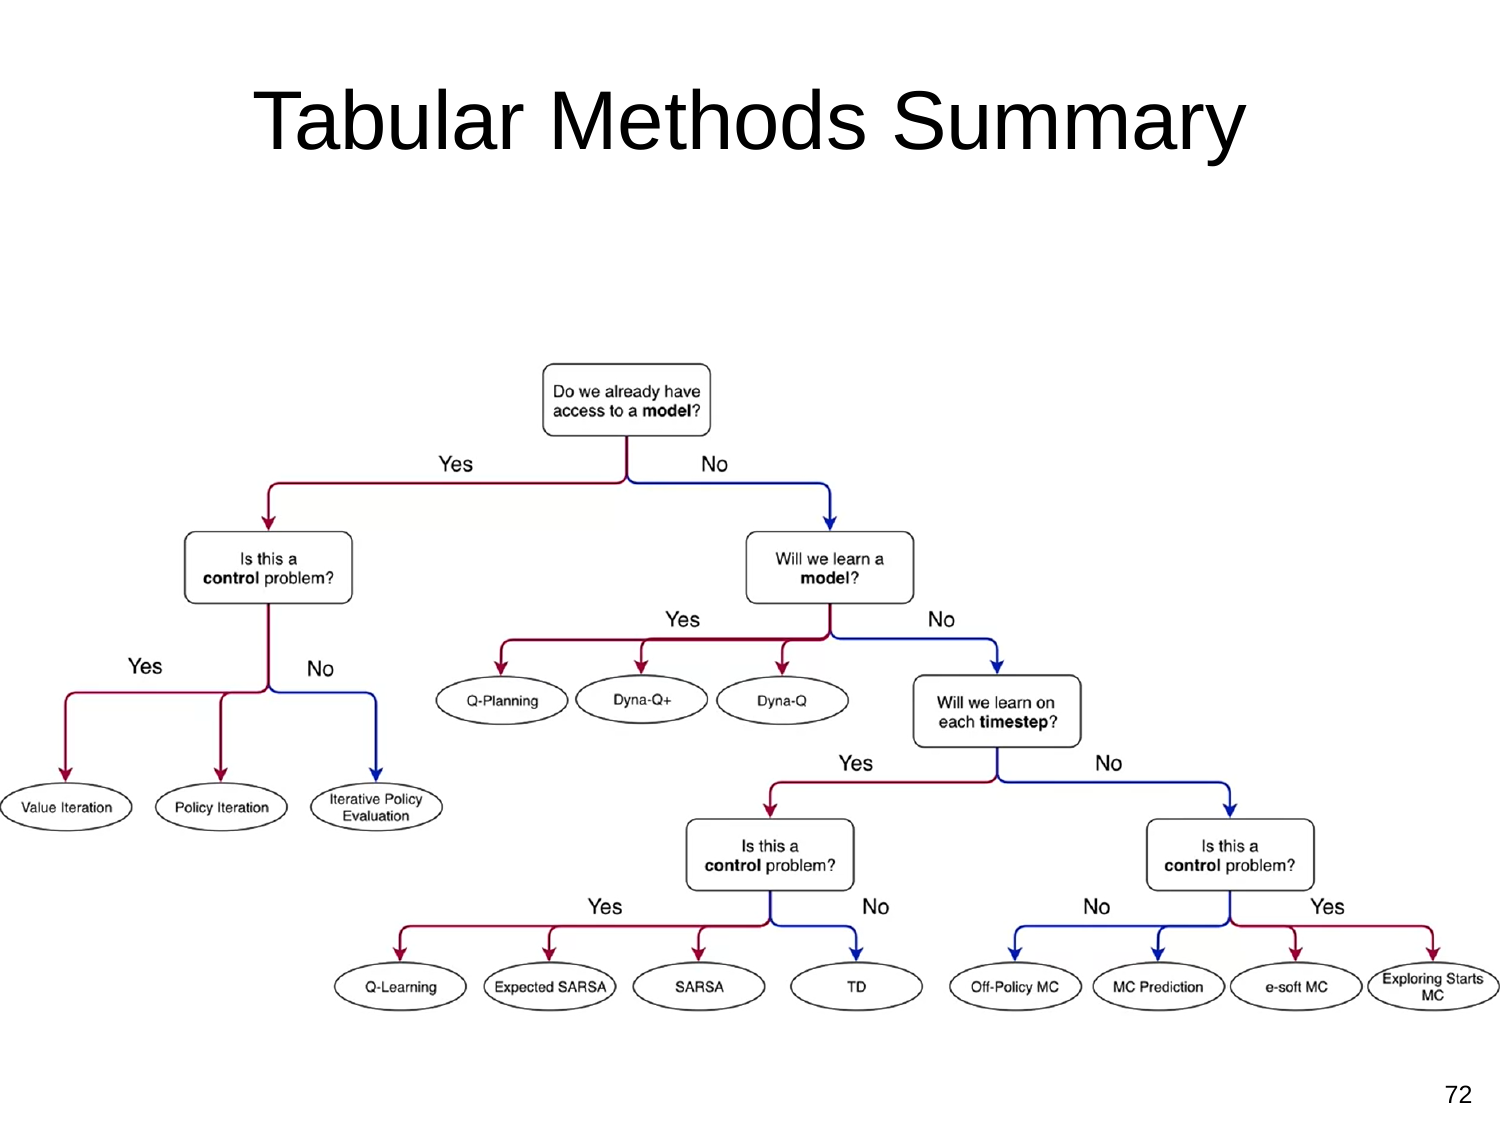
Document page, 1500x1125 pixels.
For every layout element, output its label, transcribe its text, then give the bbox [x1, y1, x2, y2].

picture [0, 362, 1500, 1016]
title Tabular Methods Summary [74, 44, 1426, 188]
slide_number 72 [1137, 1070, 1488, 1112]
